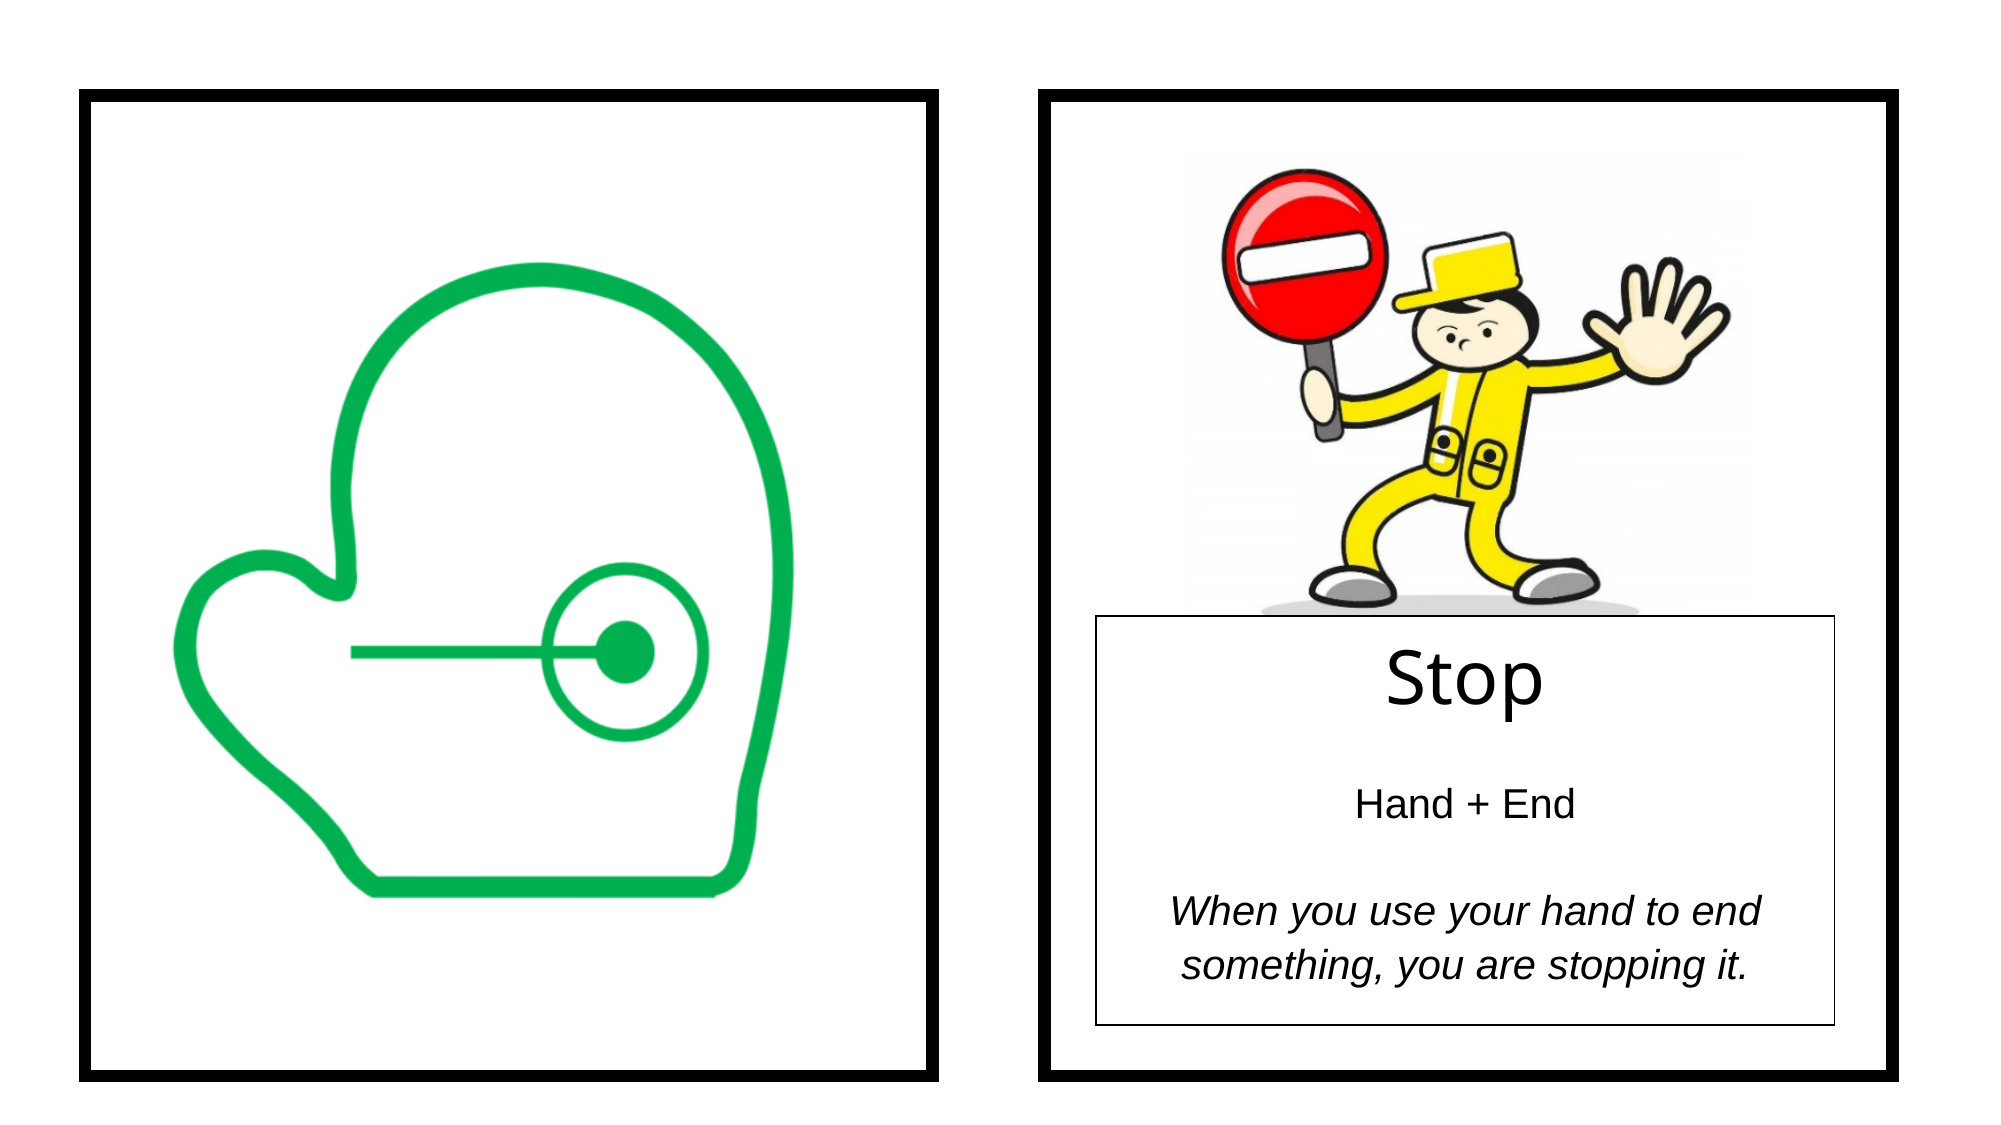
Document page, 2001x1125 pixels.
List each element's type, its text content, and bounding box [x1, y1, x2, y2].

picture [166, 247, 815, 938]
picture [1186, 150, 1751, 641]
text_box [84, 95, 934, 1077]
text_box [1044, 95, 1893, 1077]
text_box Stop Hand + End When you use your hand to end something, you are stopping it. [1096, 616, 1835, 1025]
